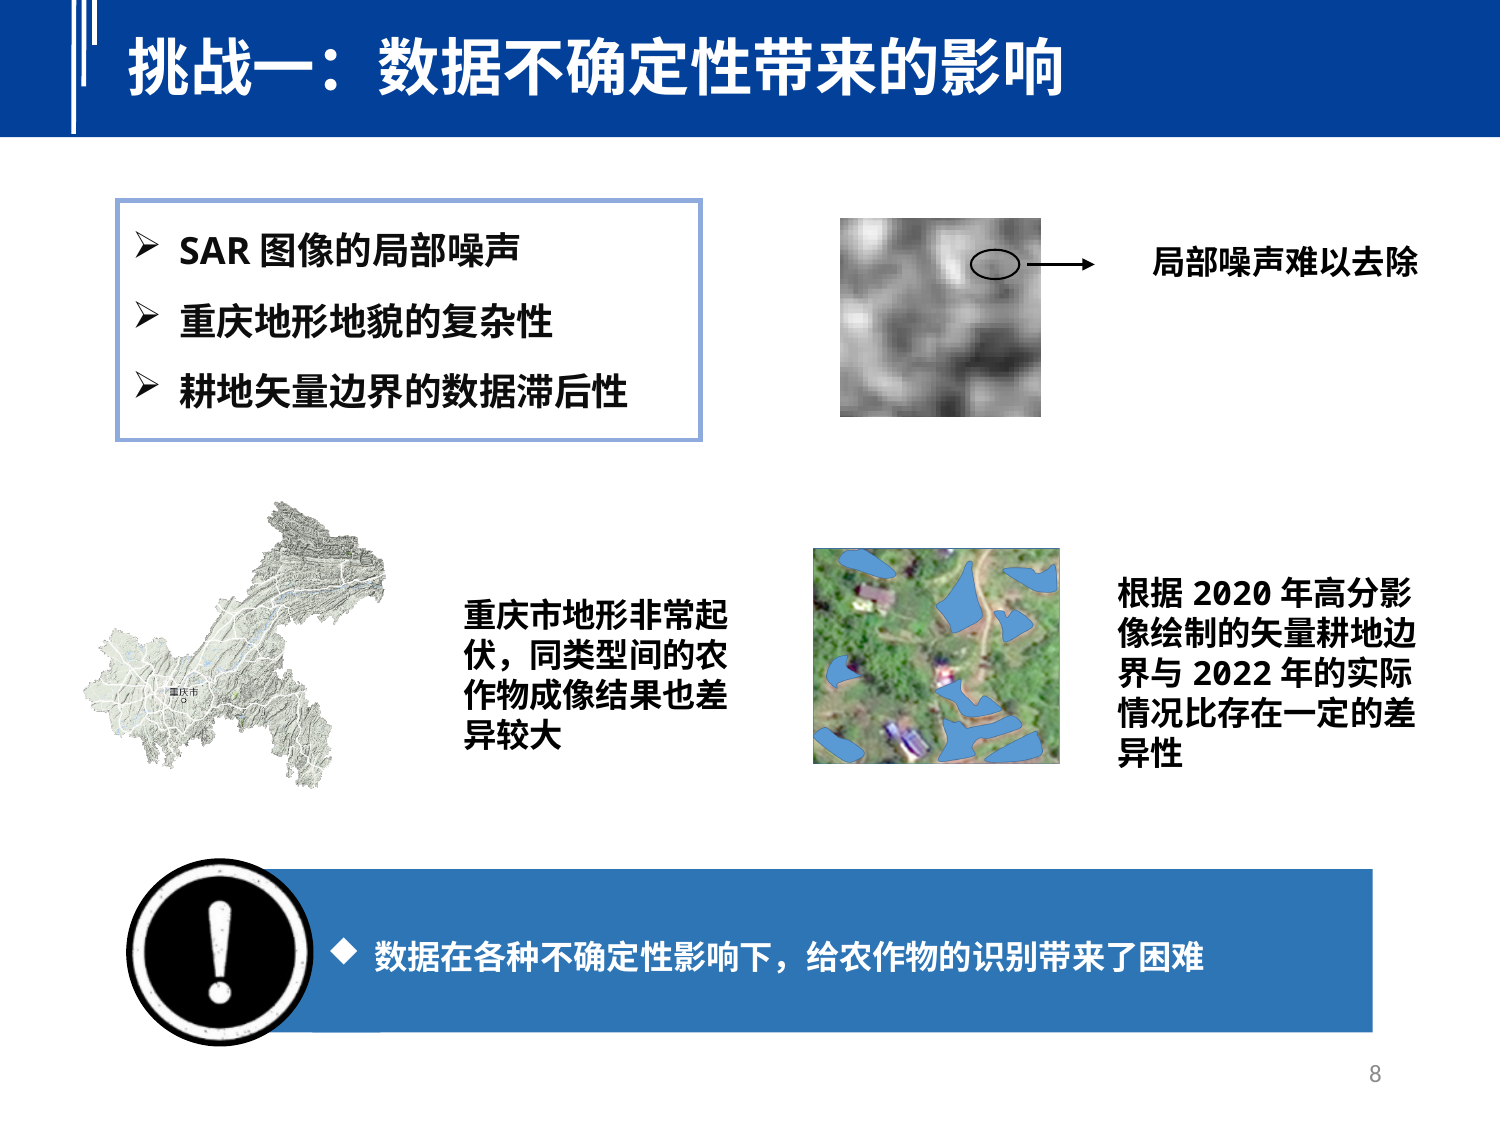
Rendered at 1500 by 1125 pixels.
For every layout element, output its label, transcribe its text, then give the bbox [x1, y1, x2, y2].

picture [813, 548, 1060, 764]
picture [83, 501, 386, 789]
picture [840, 218, 1041, 417]
text_box 重庆市地形非常起伏，同类型间的农作物成像结果也差异较大 [448, 587, 763, 762]
text_box [0, 0, 1500, 138]
slide_number 8 [1059, 1042, 1397, 1103]
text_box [127, 859, 1373, 1046]
text_box SAR图像的局部噪声 重庆地形地貌的复杂性 耕地矢量边界的数据滞后性 [116, 199, 702, 441]
text_box 挑战一：数据不确定性带来的影响 [113, 20, 1482, 111]
text_box 根据2020年高分影像绘制的矢量耕地边界与2022年的实际情况比存在一定的差异性 [1103, 565, 1449, 780]
text_box 局部噪声难以去除 [1137, 234, 1473, 289]
